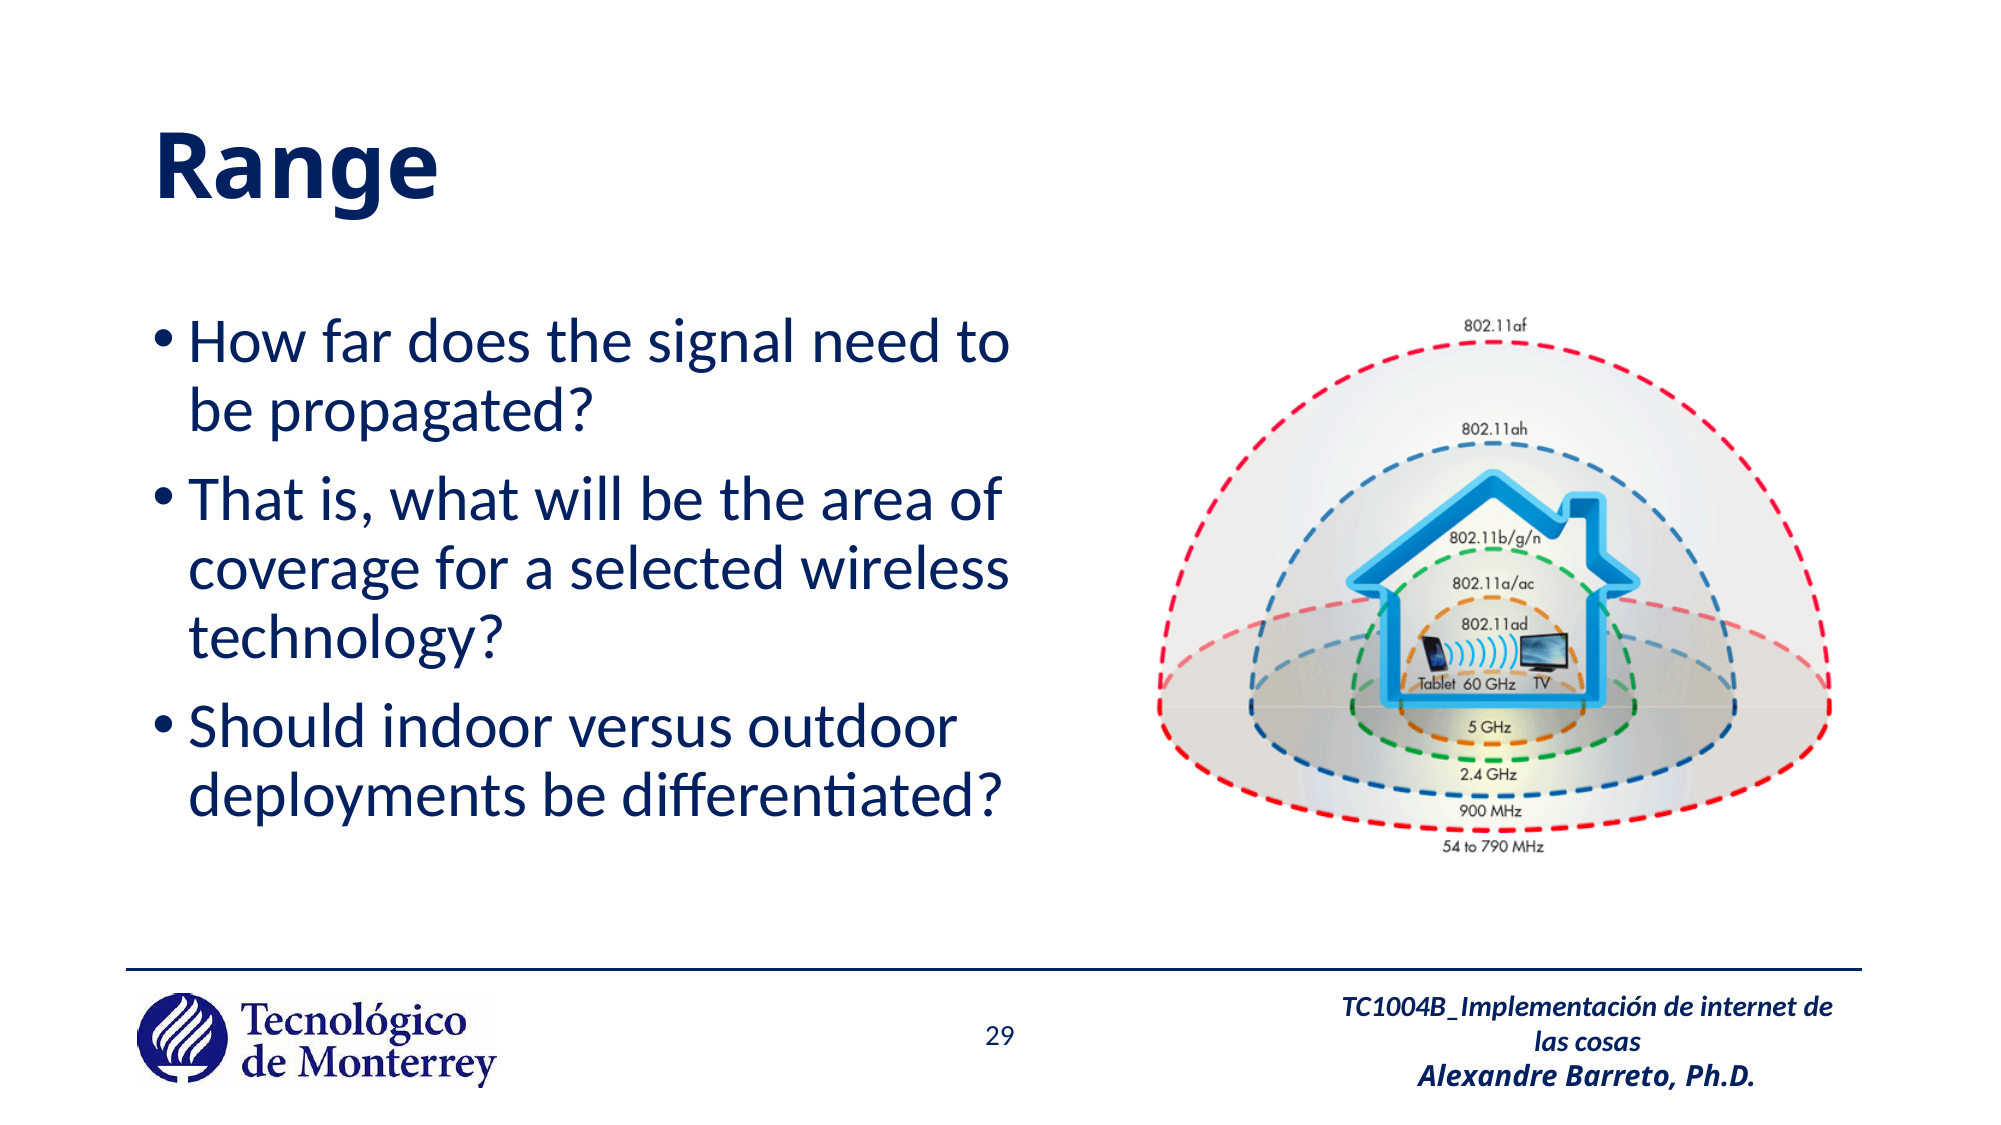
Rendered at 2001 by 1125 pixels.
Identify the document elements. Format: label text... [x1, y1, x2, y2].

picture [1133, 299, 1863, 862]
title Range [137, 59, 1863, 278]
list How far does the signal need to be propagated? That is, what will be the area of coverage for a selected wireless technology? Should indoor versus outdoor deployments be differentiated? [137, 299, 1047, 895]
picture [137, 993, 497, 1088]
